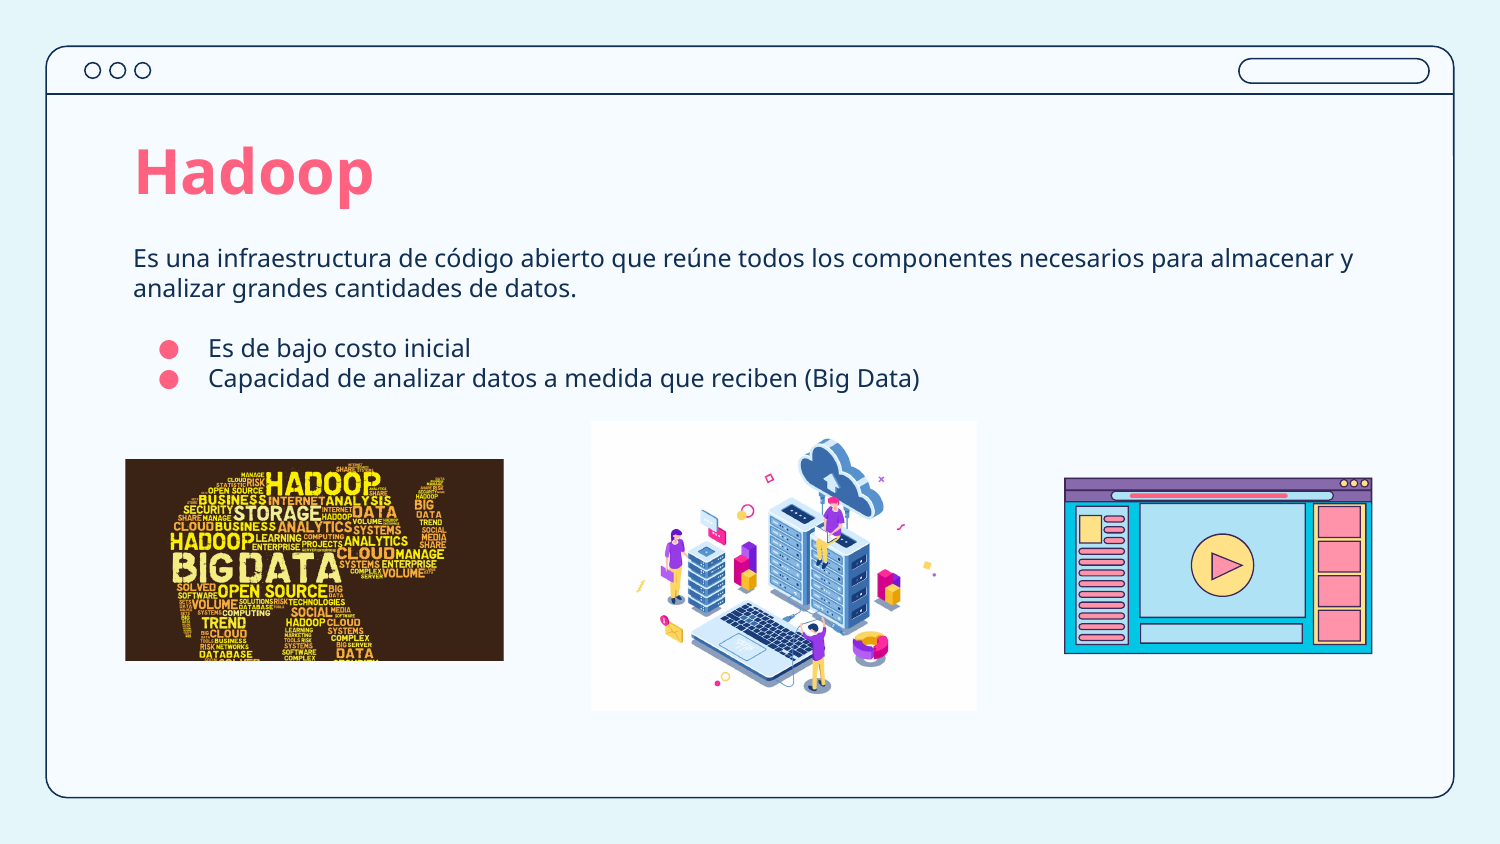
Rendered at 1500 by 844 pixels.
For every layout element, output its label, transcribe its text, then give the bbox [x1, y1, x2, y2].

picture [590, 421, 977, 711]
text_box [1063, 477, 1373, 655]
picture [124, 459, 504, 661]
title Hadoop [118, 116, 1382, 211]
list Es una infraestructura de código abierto que reúne todos los componentes necesarios para almacenar y analizar grandes cantidades de datos. Es de bajo costo inicial Capacidad de analizar datos a medida que reciben (Big Data) [118, 227, 1382, 405]
